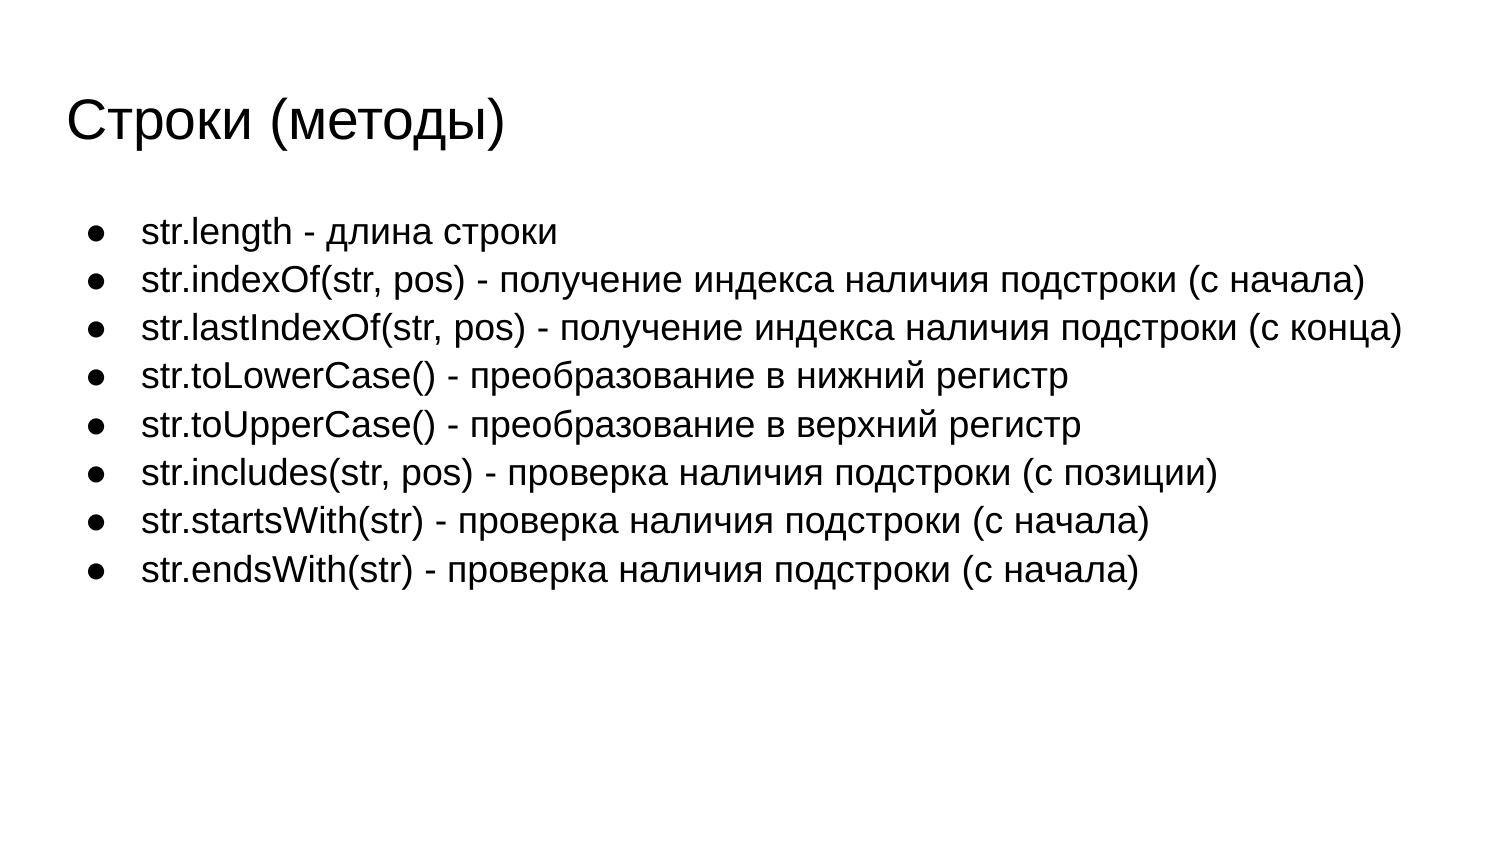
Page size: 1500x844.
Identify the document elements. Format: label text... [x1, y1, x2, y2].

list str.length - длина строки str.indexOf(str, pos) - получение индекса наличия подстроки (с начала) str.lastIndexOf(str, pos) - получение индекса наличия подстроки (с конца) str.toLowerCase() - преобразование в нижний регистр str.toUpperCase() - преобразование в верхний регистр str.includes(str, pos) - проверка наличия подстроки (с позиции) str.startsWith(str) - проверка наличия подстроки (с начала) str.endsWith(str) - проверка наличия подстроки (с начала) [51, 189, 1449, 750]
title Строки (методы) [51, 72, 1449, 167]
